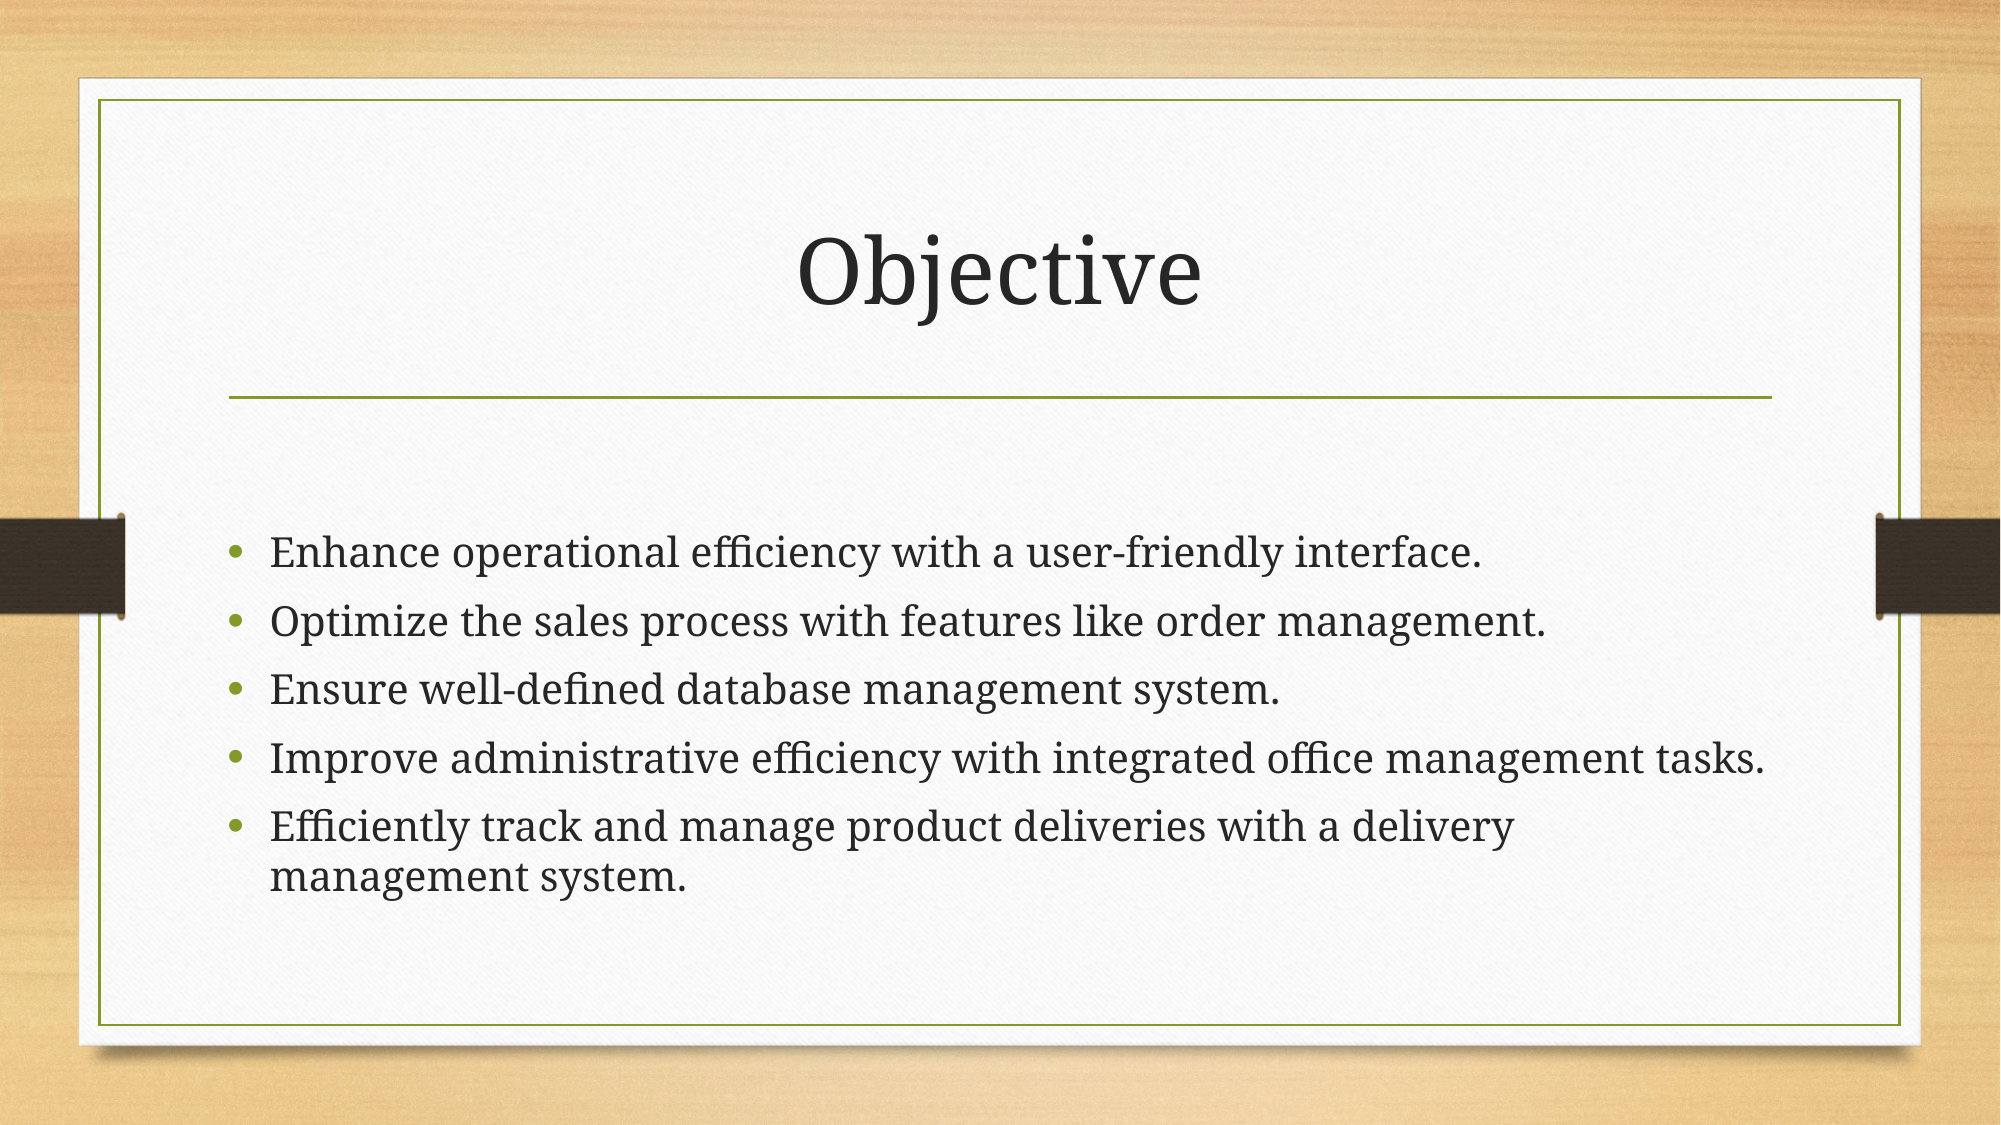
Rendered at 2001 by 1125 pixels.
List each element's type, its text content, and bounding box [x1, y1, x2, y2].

title Objective [212, 161, 1788, 375]
picture [0, 0, 2001, 1125]
list Enhance operational efficiency with a user-friendly interface. Optimize the sales process with features like order management. Ensure well-defined database management system. Improve administrative efficiency with integrated office management tasks. Efficiently track and manage product deliveries with a delivery management system. [212, 518, 1788, 927]
